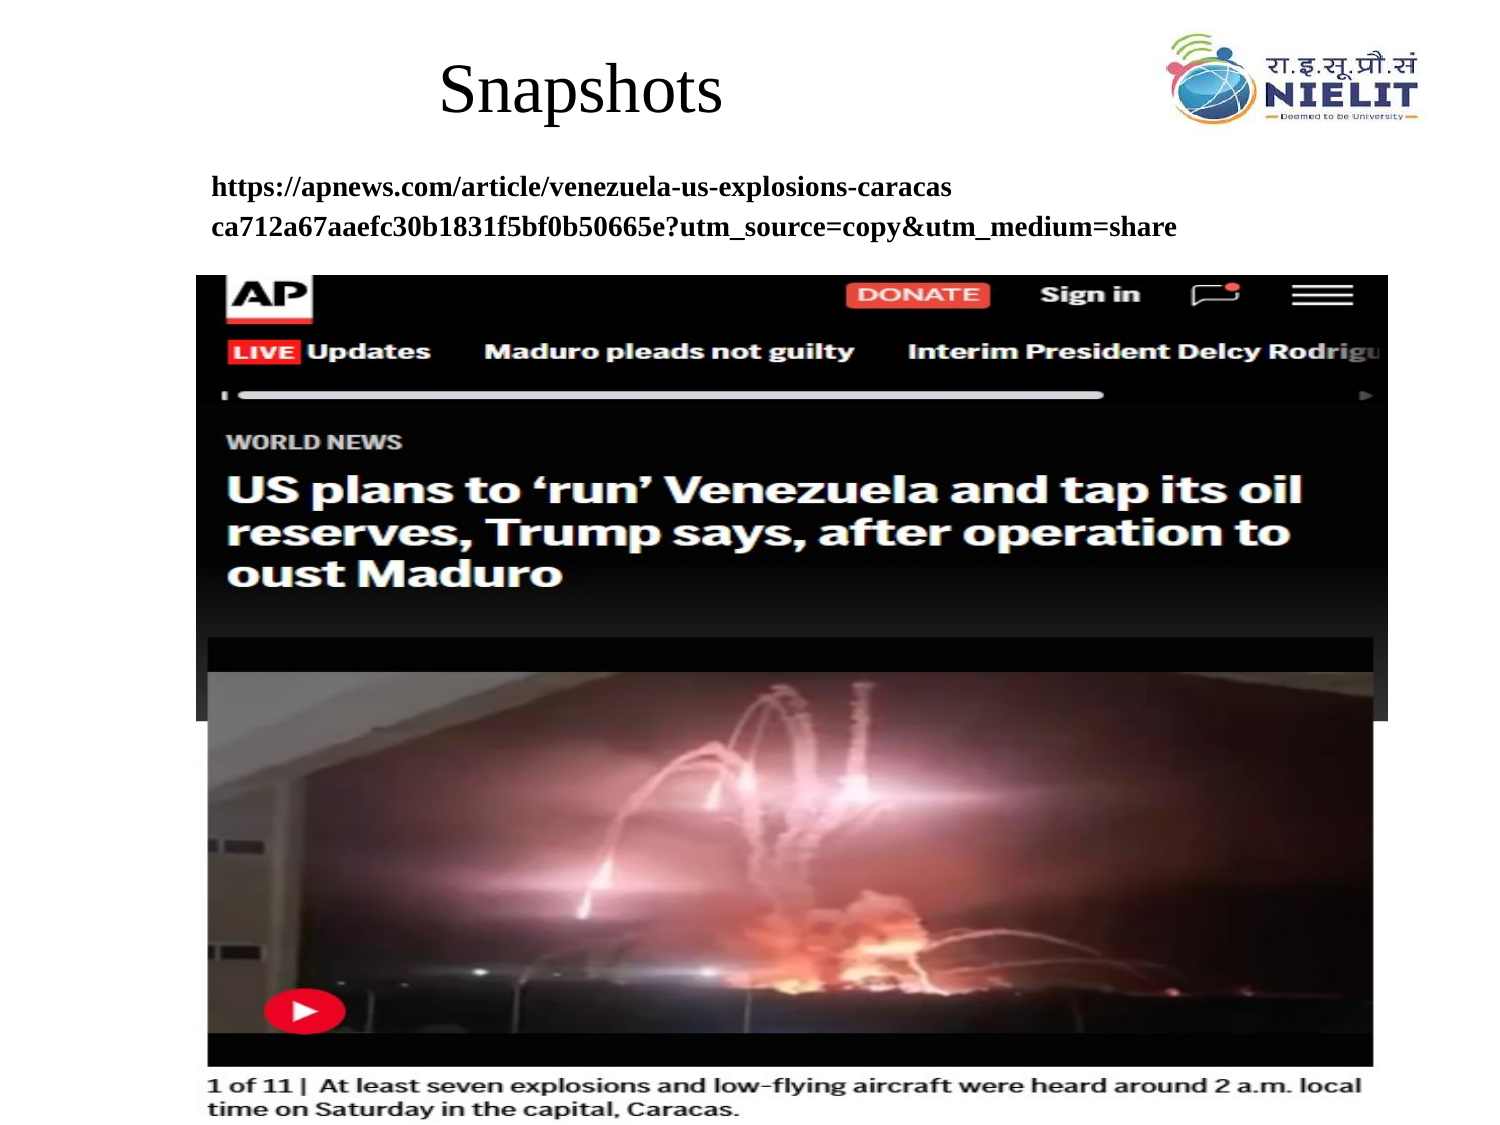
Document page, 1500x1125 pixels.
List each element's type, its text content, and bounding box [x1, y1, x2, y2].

title Snapshots [351, 0, 809, 154]
picture [196, 275, 1388, 1125]
text_box https://apnews.com/article/venezuela-us-explosions-caracas ca712a67aaefc30b1831f5bf0b50665e?utm_source=copy&utm_medium=share [196, 154, 1387, 250]
picture [1153, 16, 1440, 139]
